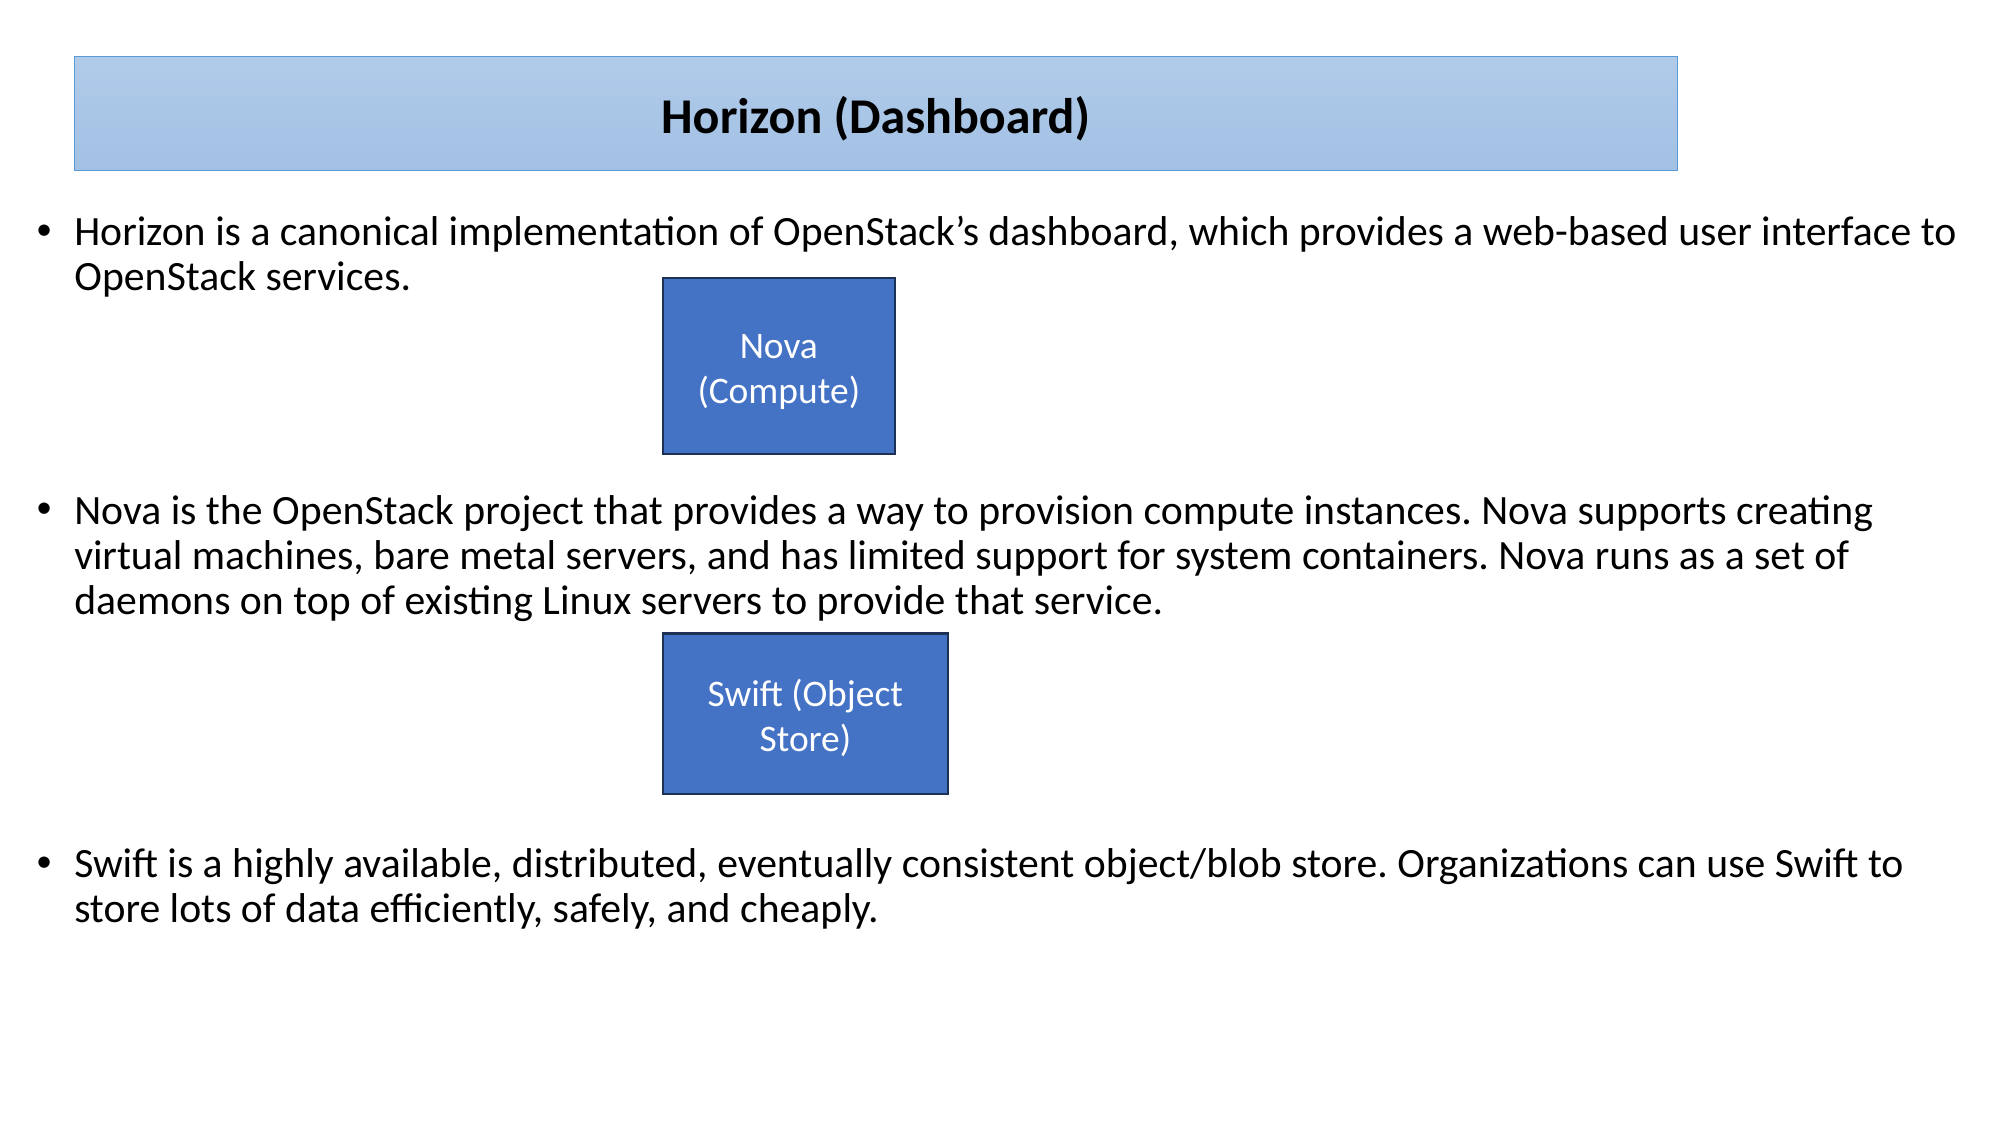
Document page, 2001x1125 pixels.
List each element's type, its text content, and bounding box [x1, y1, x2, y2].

list Horizon is a canonical implementation of OpenStack’s dashboard, which provides a web-based user interface to OpenStack services. Nova is the OpenStack project that provides a way to provision compute instances. Nova supports creating virtual machines, bare metal servers, and has limited support for system containers. Nova runs as a set of daemons on top of existing Linux servers to provide that service. Swift is a highly available, distributed, eventually consistent object/blob store. Organizations can use Swift to store lots of data efficiently, safely, and cheaply. [21, 27, 1984, 1080]
text_box Nova (Compute) [662, 277, 896, 455]
text_box Horizon (Dashboard) [74, 56, 1678, 171]
text_box Swift (Object Store) [662, 632, 949, 795]
